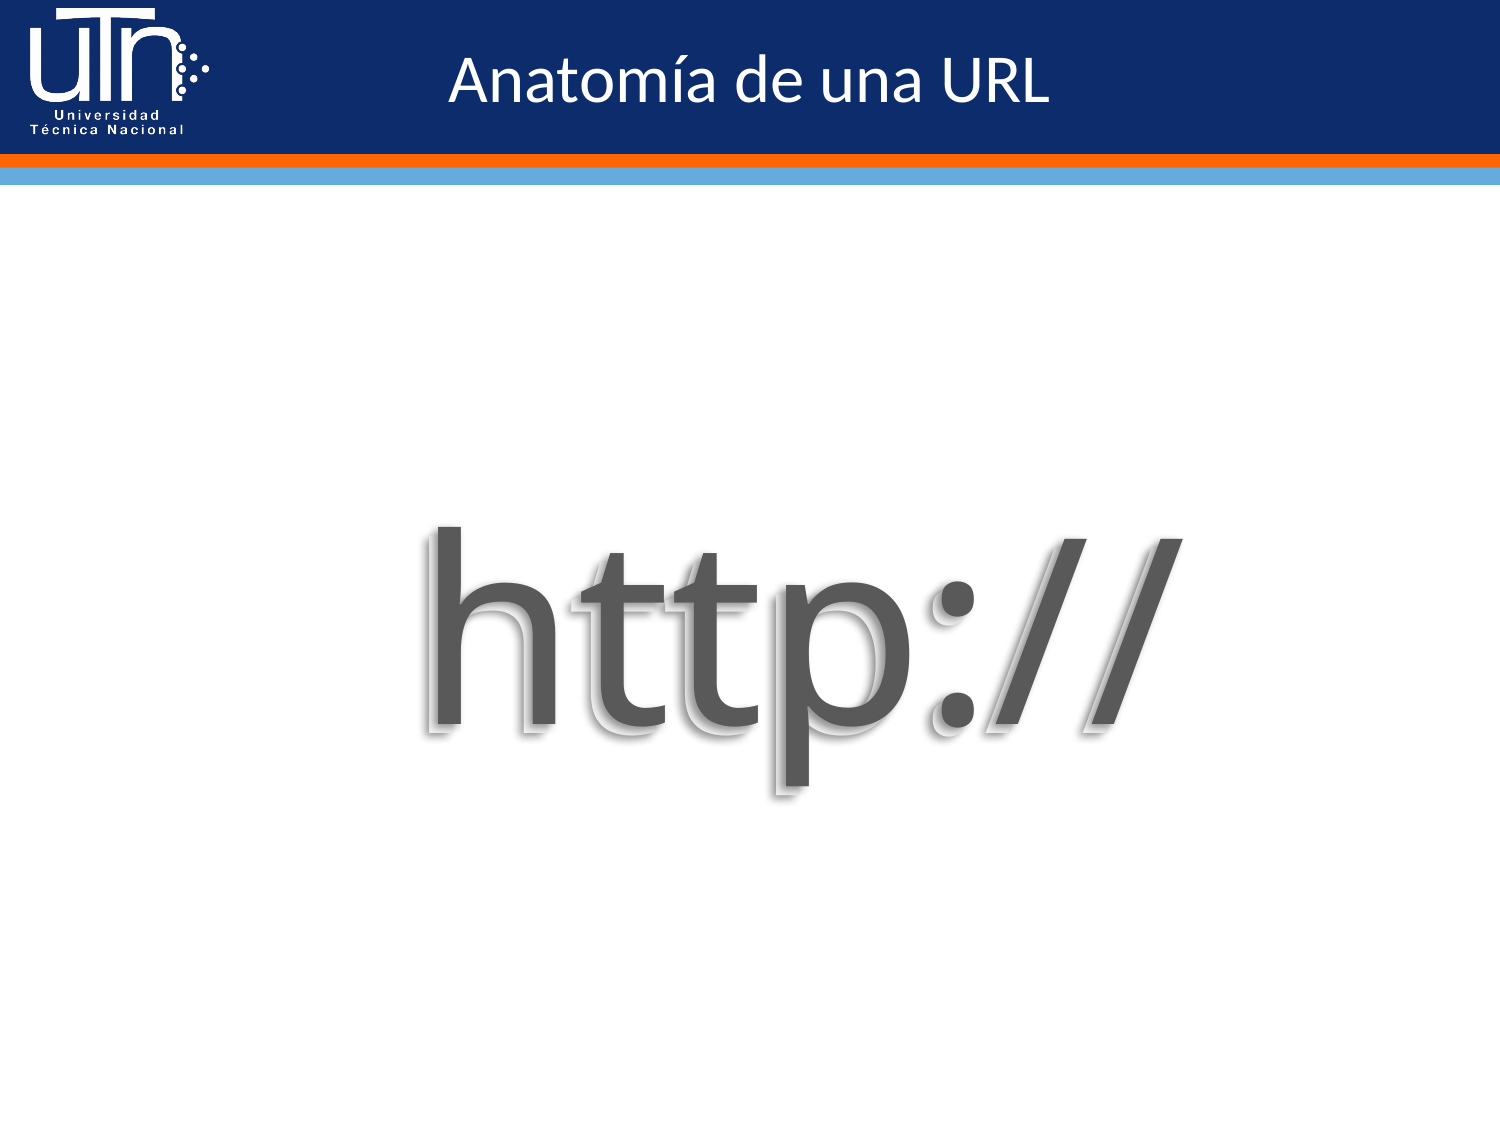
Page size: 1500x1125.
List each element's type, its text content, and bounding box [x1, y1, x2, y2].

title Anatomía de una URL [0, 0, 1500, 154]
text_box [416, 457, 1177, 797]
